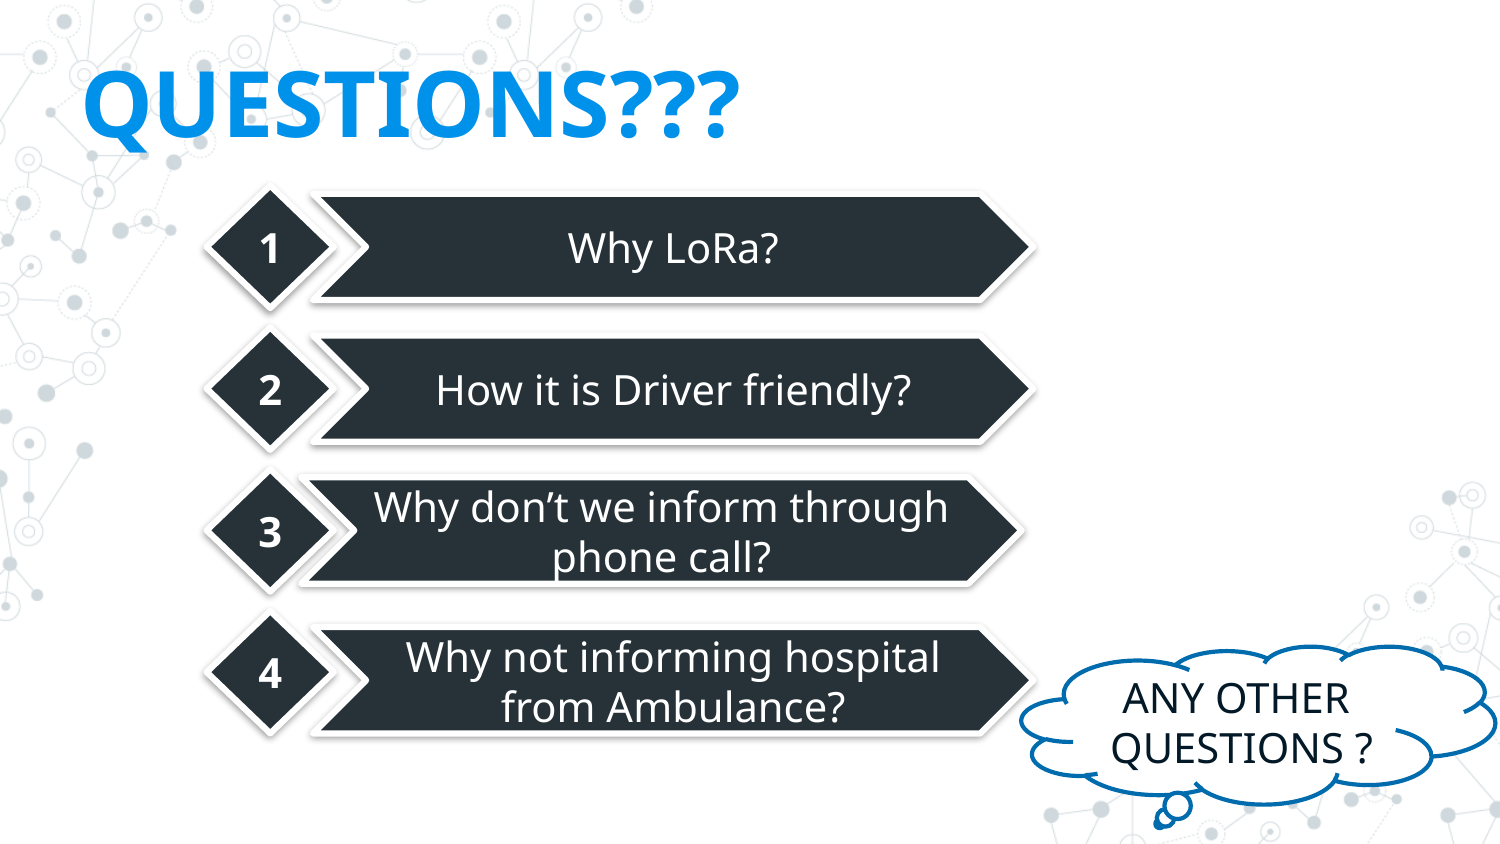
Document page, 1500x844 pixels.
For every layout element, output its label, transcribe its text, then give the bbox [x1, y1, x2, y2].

title QUESTIONS??? [64, 32, 1022, 171]
text_box ANY OTHER QUESTIONS ? [1019, 644, 1498, 831]
text_box 2 [203, 324, 337, 453]
text_box How it is Driver friendly? [310, 332, 1037, 445]
text_box Why LoRa? [310, 190, 1037, 304]
picture [0, 0, 1500, 844]
text_box 1 [203, 182, 337, 312]
text_box Why don’t we inform through phone call? [298, 474, 1025, 587]
text_box Why not informing hospital from Ambulance? [310, 623, 1037, 737]
text_box 3 [203, 466, 337, 595]
text_box 4 [203, 607, 337, 737]
